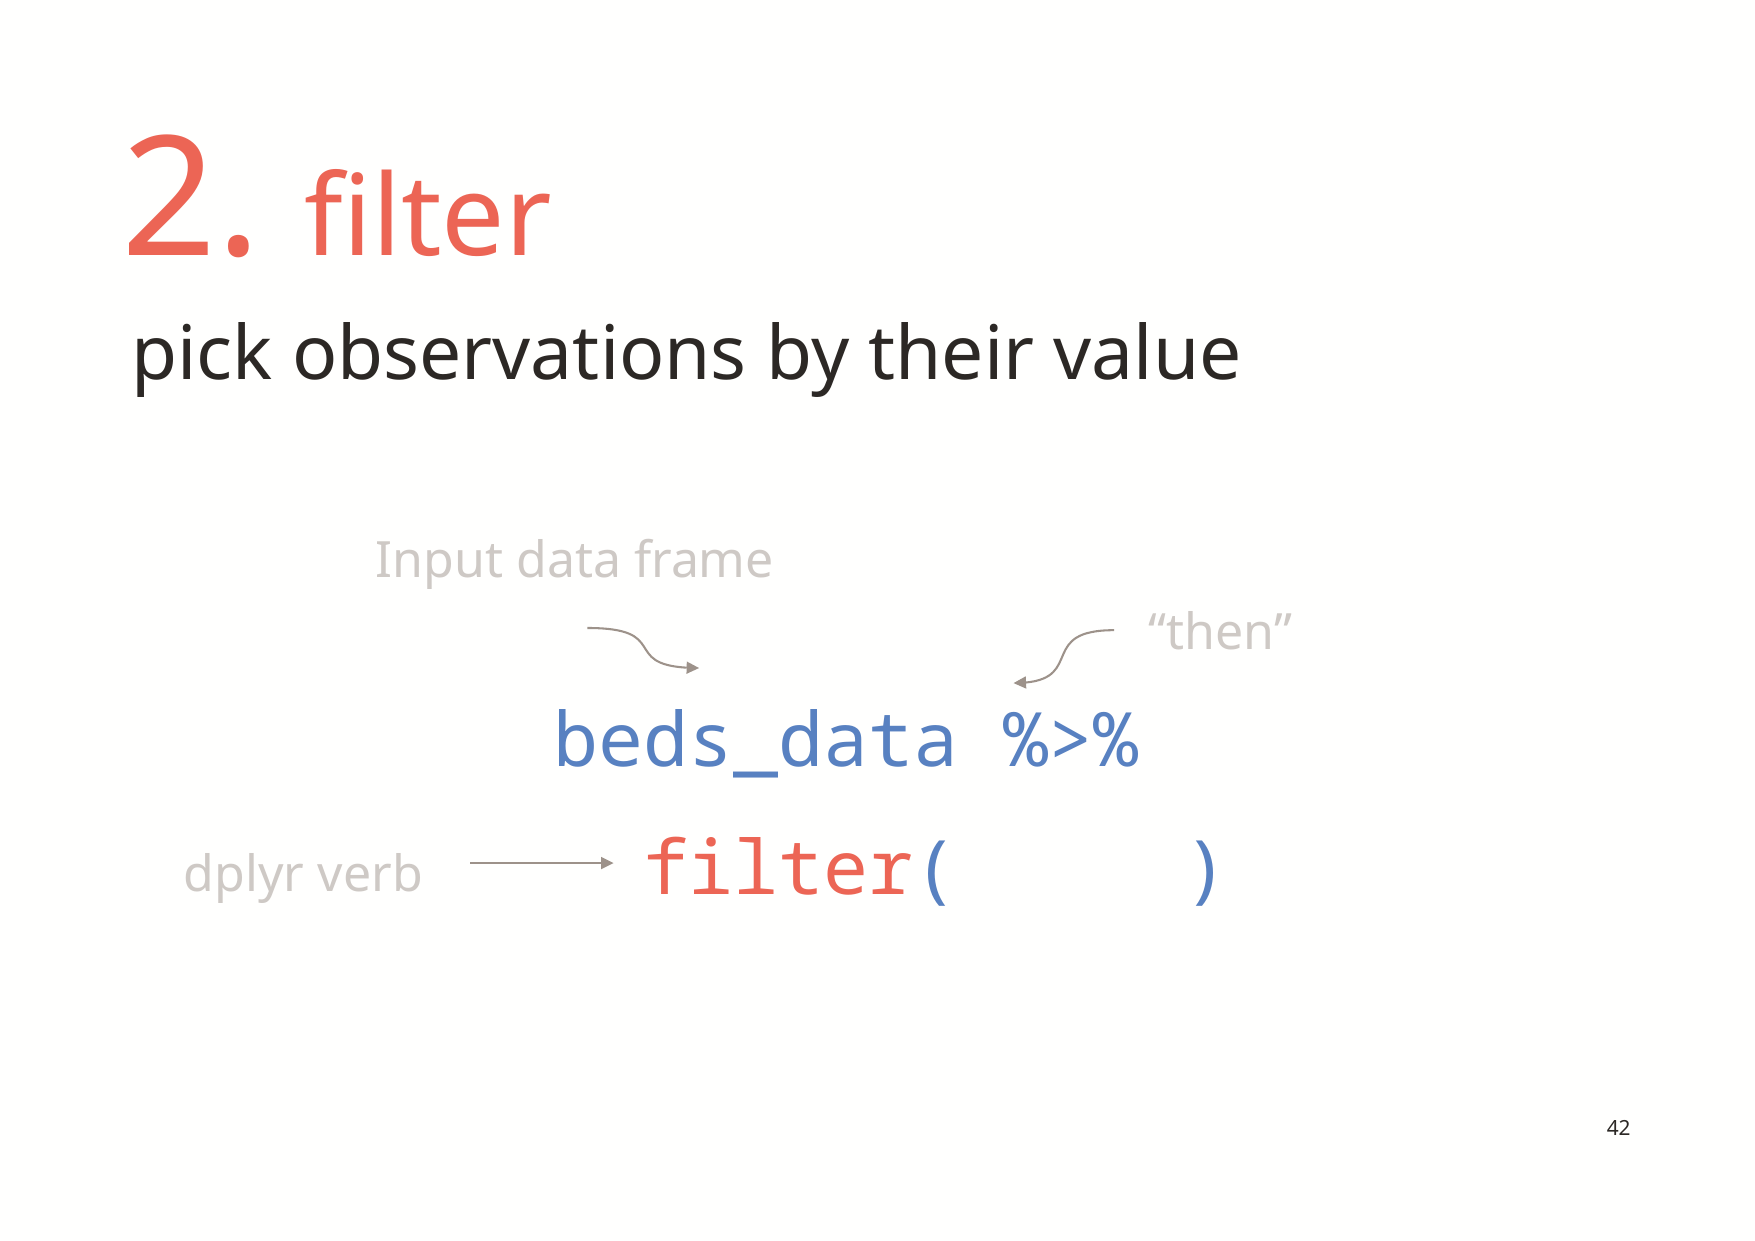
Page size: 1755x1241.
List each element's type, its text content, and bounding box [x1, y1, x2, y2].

list pick observations by their value beds_data %>% filter( ) [41, 275, 1719, 1152]
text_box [587, 627, 700, 669]
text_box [1013, 630, 1114, 684]
title 2. filter [109, 182, 1645, 275]
text_box dplyr verb [19, 834, 588, 909]
text_box Input data frame [333, 520, 817, 596]
slide_number 42 [1523, 1103, 1643, 1163]
text_box “then” [987, 592, 1453, 667]
